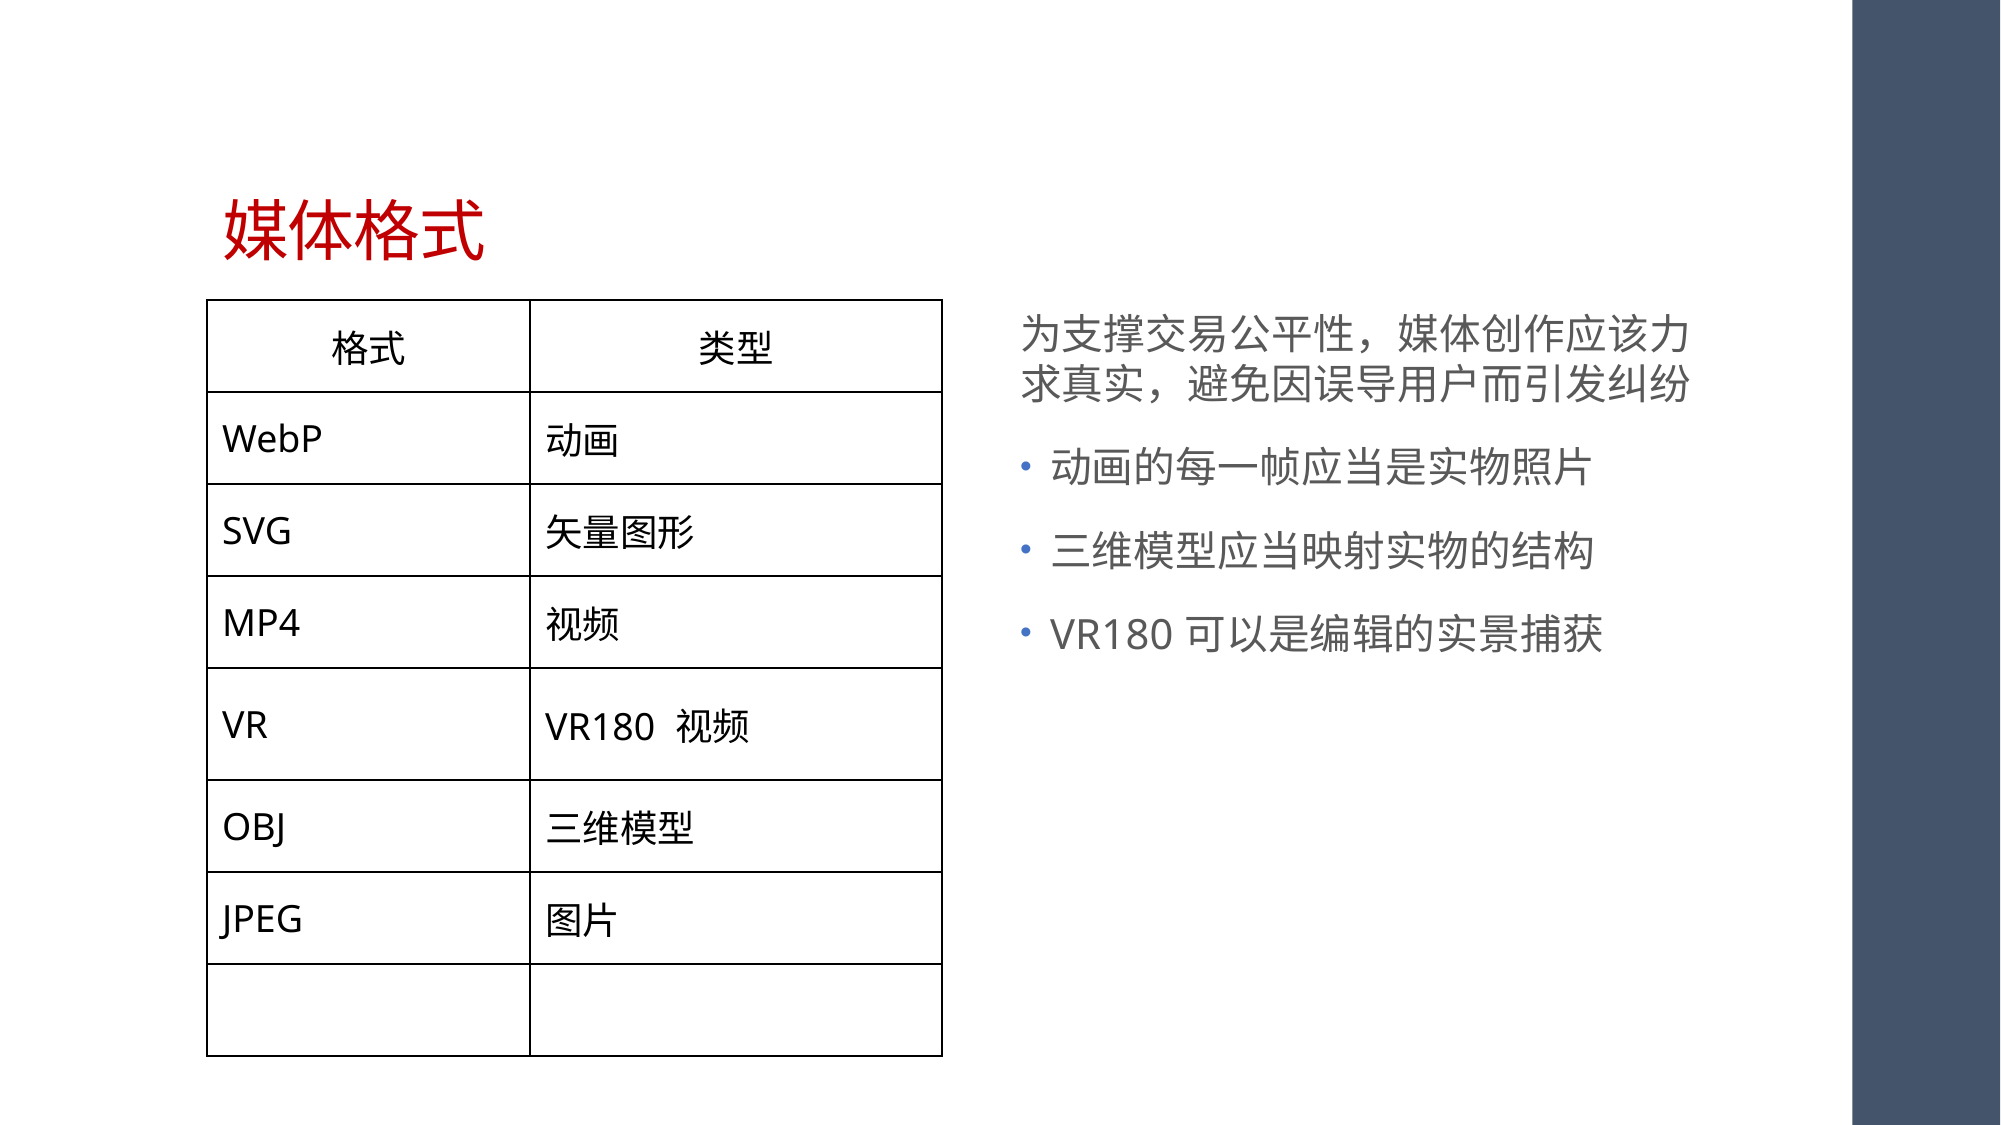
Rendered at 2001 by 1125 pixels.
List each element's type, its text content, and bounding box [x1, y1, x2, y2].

table_cell 图片 [531, 873, 941, 963]
table_cell MP4 [208, 577, 529, 667]
table_cell VR180 视频 [531, 669, 941, 779]
table_cell 视频 [531, 577, 941, 667]
table_cell 矢量图形 [531, 485, 941, 575]
table_cell 三维模型 [531, 781, 941, 871]
list 为支撑交易公平性，媒体创作应该力求真实，避免因误导用户而引发纠纷 动画的每一帧应当是实物照片 三维模型应当映射实物的结构 VR180可以是编辑的实景捕获 [1005, 299, 1740, 1014]
table_header 类型 [531, 301, 941, 391]
table_cell SVG [208, 485, 529, 575]
table_cell 动画 [531, 393, 941, 483]
title 媒体格式 [206, 43, 1797, 278]
table_cell WebP [208, 393, 529, 483]
table_header 格式 [208, 301, 529, 391]
table_cell OBJ [208, 781, 529, 871]
table_cell [208, 965, 529, 1055]
table_cell JPEG [208, 873, 529, 963]
table_cell VR [208, 669, 529, 779]
table_cell [531, 965, 941, 1055]
